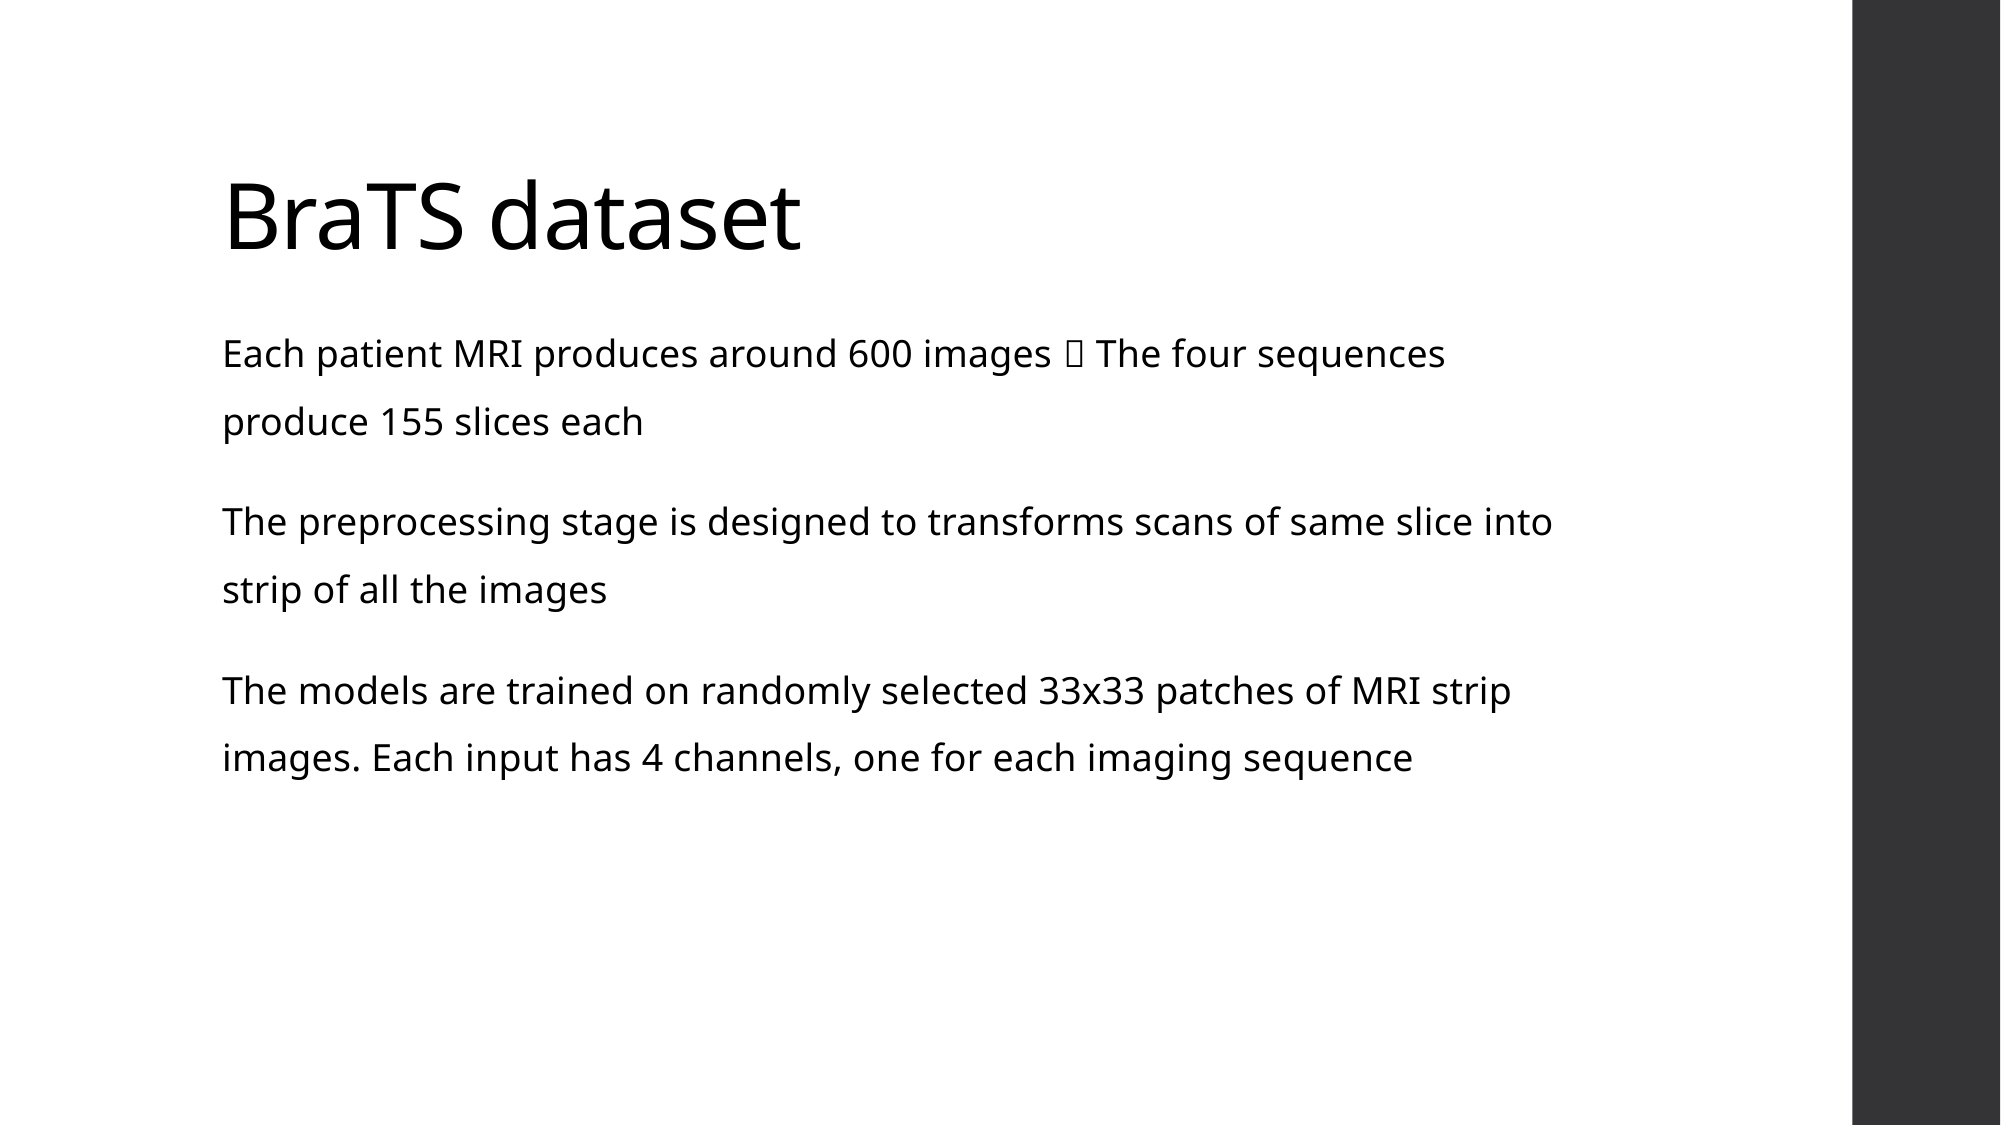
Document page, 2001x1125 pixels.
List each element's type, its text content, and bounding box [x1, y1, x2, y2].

title BraTS dataset [206, 60, 1797, 278]
list Each patient MRI produces around 600 images  The four sequences produce 155 slices each The preprocessing stage is designed to transforms scans of same slice into strip of all the images The models are trained on randomly selected 33x33 patches of MRI strip images. Each input has 4 channels, one for each imaging sequence [206, 299, 1599, 881]
